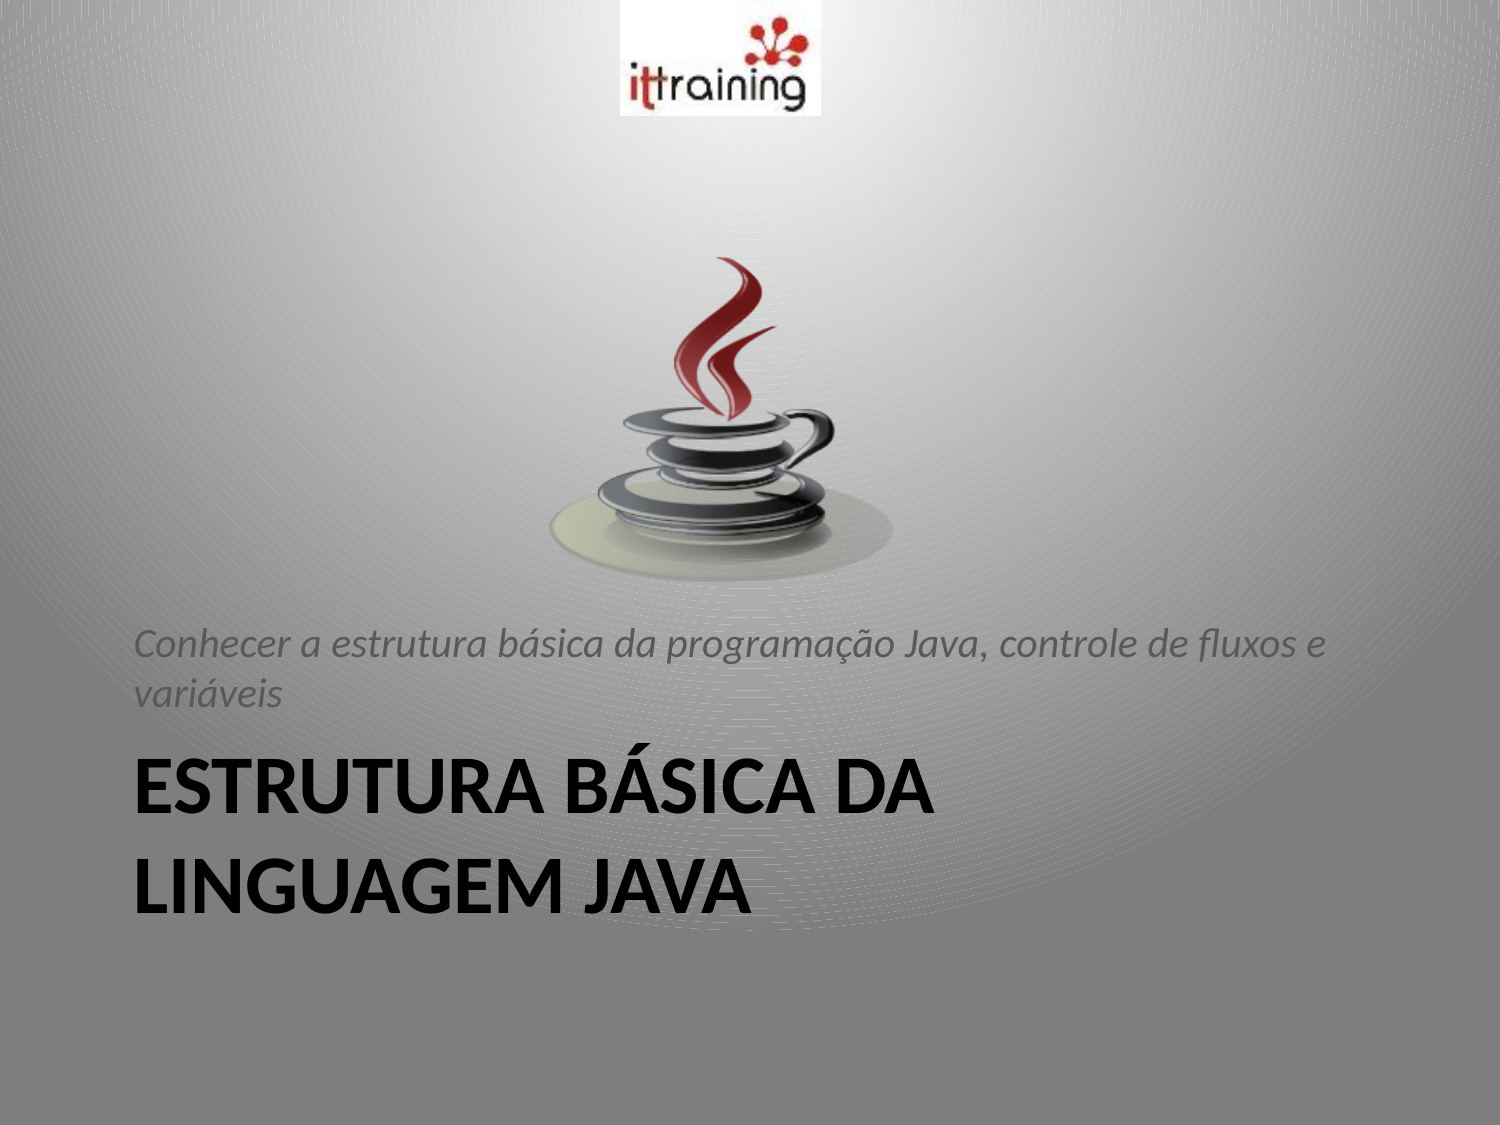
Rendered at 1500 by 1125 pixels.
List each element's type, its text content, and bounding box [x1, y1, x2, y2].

picture [533, 219, 907, 593]
title Estrutura Básica da Linguagem java [118, 723, 1394, 947]
picture [619, 0, 822, 117]
list Conhecer a estrutura básica da programação Java, controle de fluxos e variáveis. [118, 476, 1394, 723]
